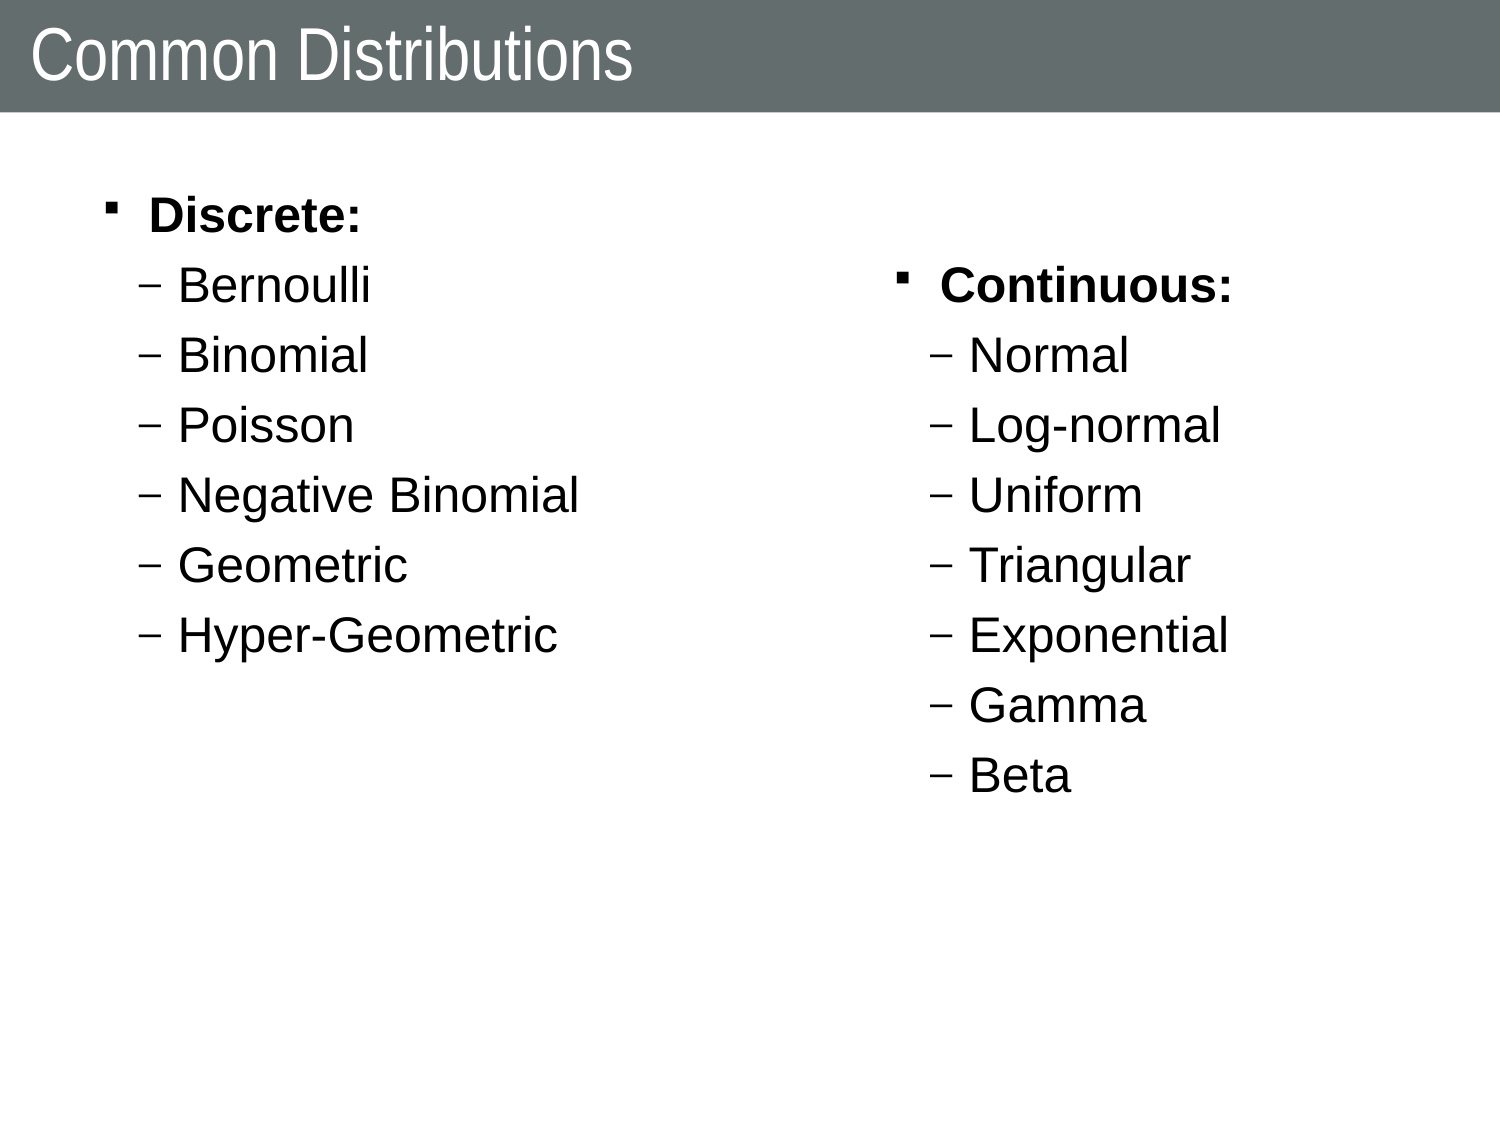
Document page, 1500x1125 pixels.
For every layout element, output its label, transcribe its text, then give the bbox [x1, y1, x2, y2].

list Discrete: Bernoulli Binomial Poisson Negative Binomial Geometric Hyper-Geometric Continuous: Normal Log-normal Uniform Triangular Exponential Gamma Beta [87, 174, 1500, 976]
title Common Distributions [0, 0, 1500, 117]
